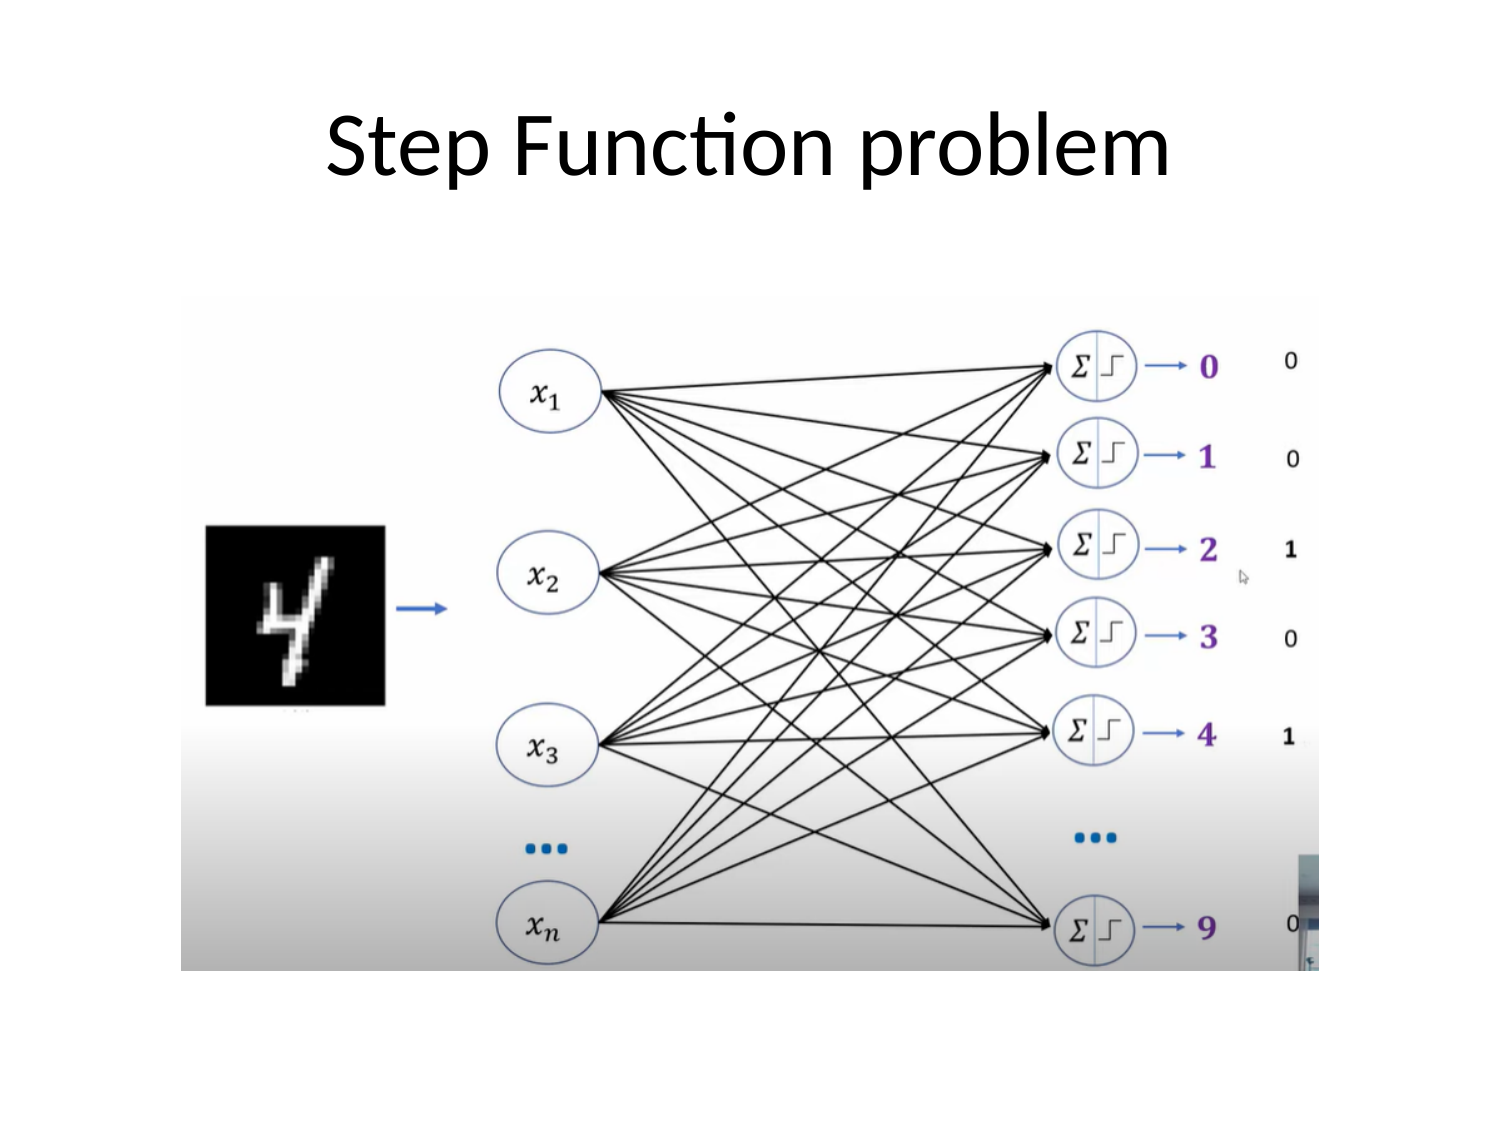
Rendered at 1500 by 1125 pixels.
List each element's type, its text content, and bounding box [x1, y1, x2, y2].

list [181, 296, 1319, 971]
title Step Function problem [75, 45, 1425, 233]
